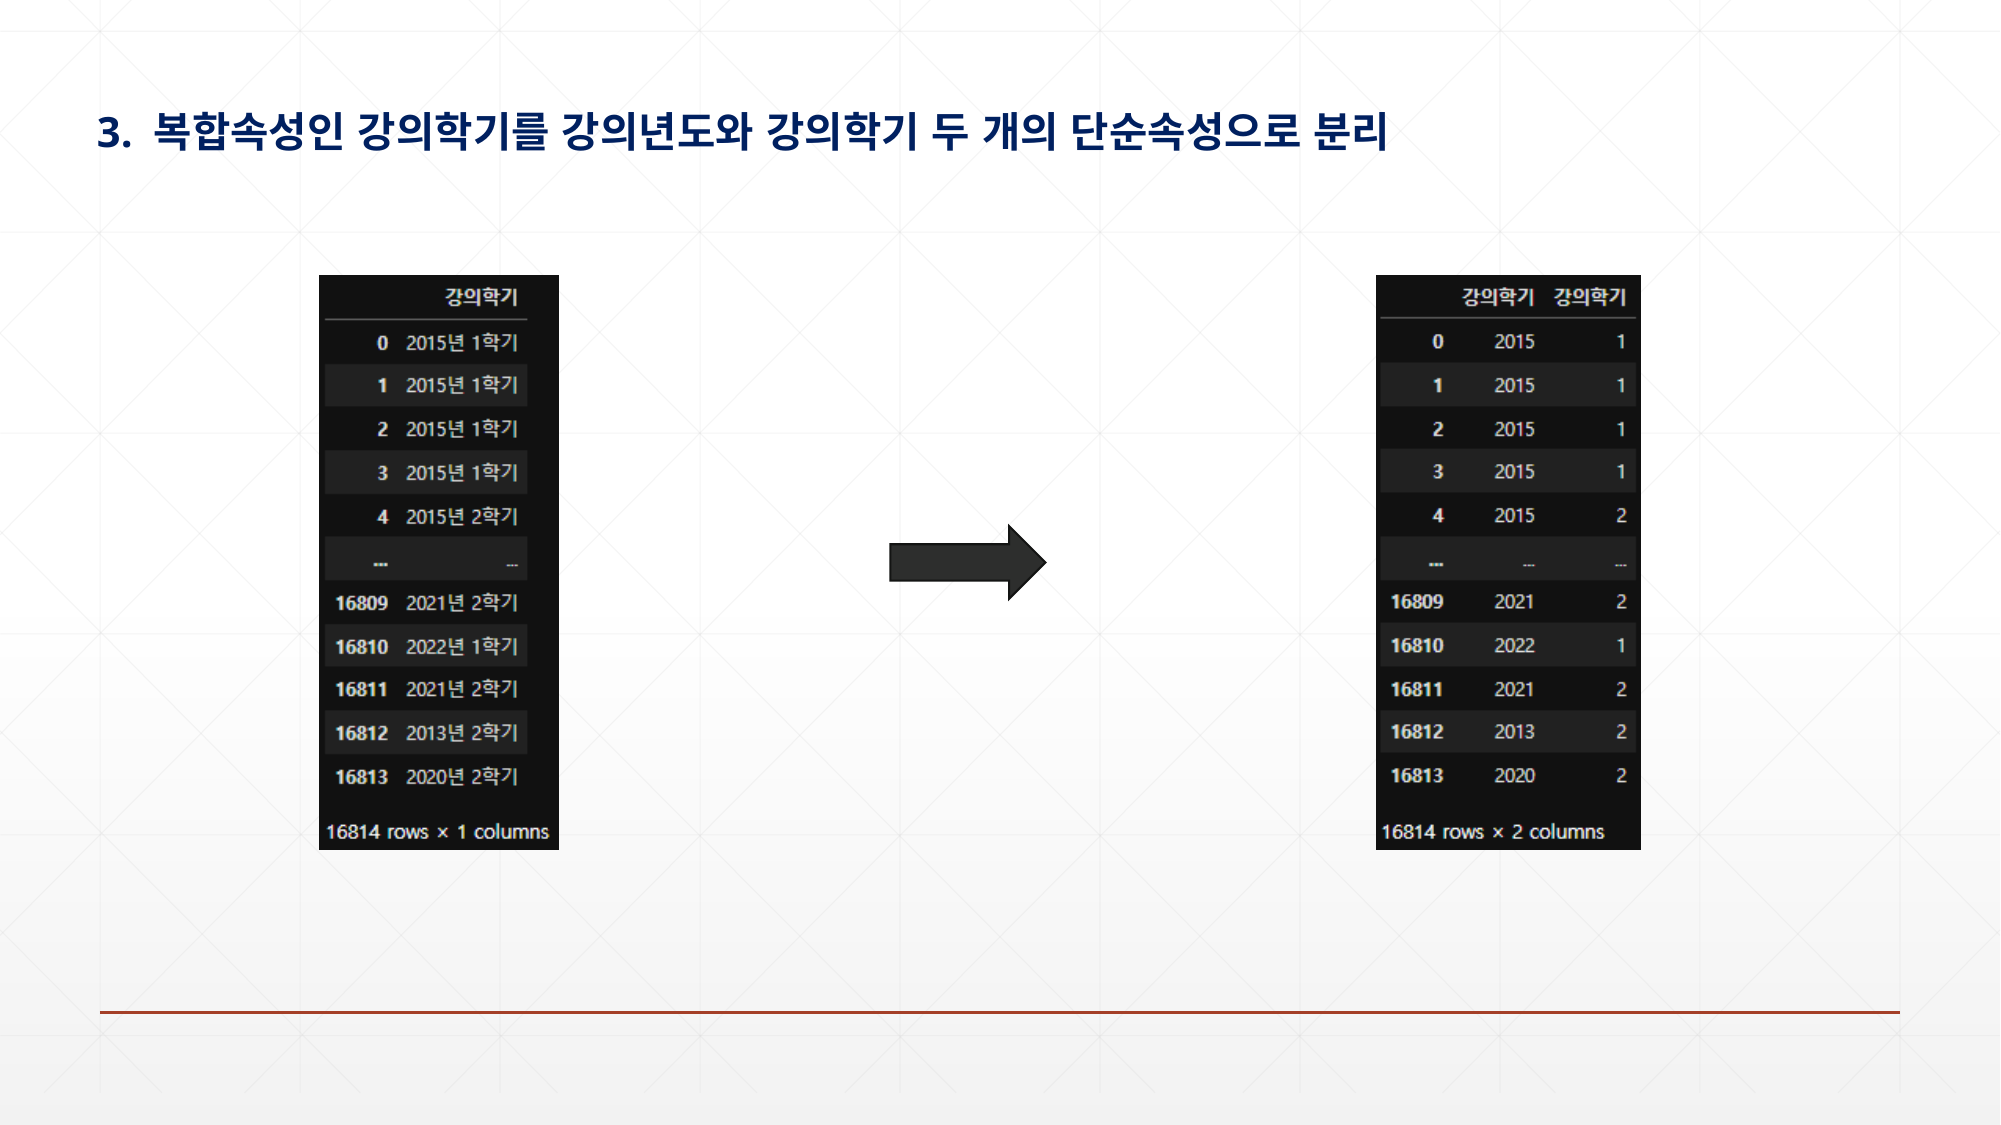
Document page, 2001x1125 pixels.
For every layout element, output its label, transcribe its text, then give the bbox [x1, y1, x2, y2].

text_box [889, 523, 1047, 602]
picture [319, 275, 559, 850]
list 3. 복합속성인 강의학기를 강의년도와 강의학기 두 개의 단순속성으로 분리 [81, 103, 1895, 165]
picture [1376, 275, 1641, 850]
